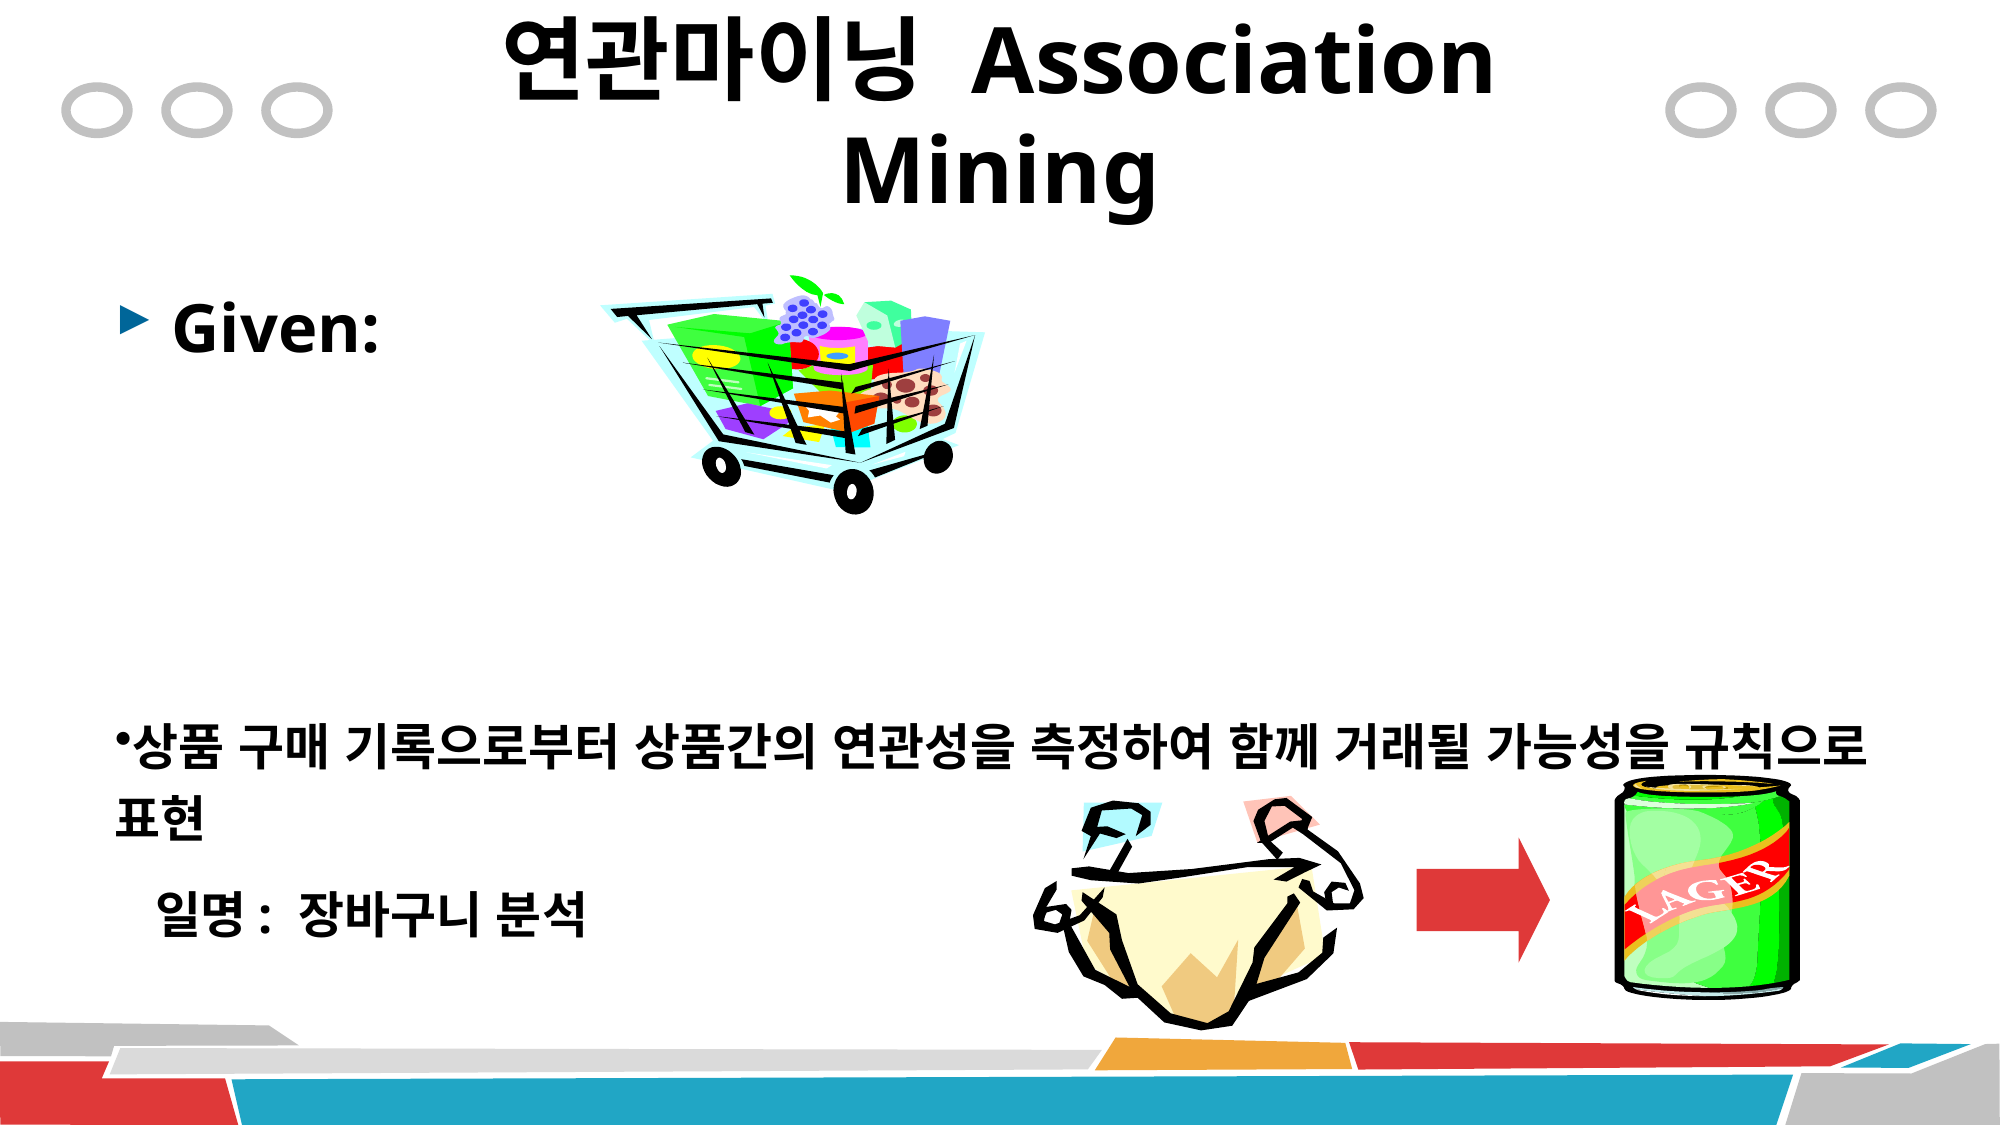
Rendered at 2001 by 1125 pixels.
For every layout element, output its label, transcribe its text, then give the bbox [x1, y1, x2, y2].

title 연관마이닝 Association Mining [350, 18, 1650, 206]
picture [1032, 793, 1367, 1033]
picture [1614, 774, 1801, 1001]
picture [599, 274, 986, 516]
list Given: 상품 구매 기록으로부터 상품간의 연관성을 측정하여 함께 거래될 가능성을 규칙으로 표현 일명: 장바구니 분석 [99, 262, 1900, 1005]
text_box [1416, 837, 1550, 963]
